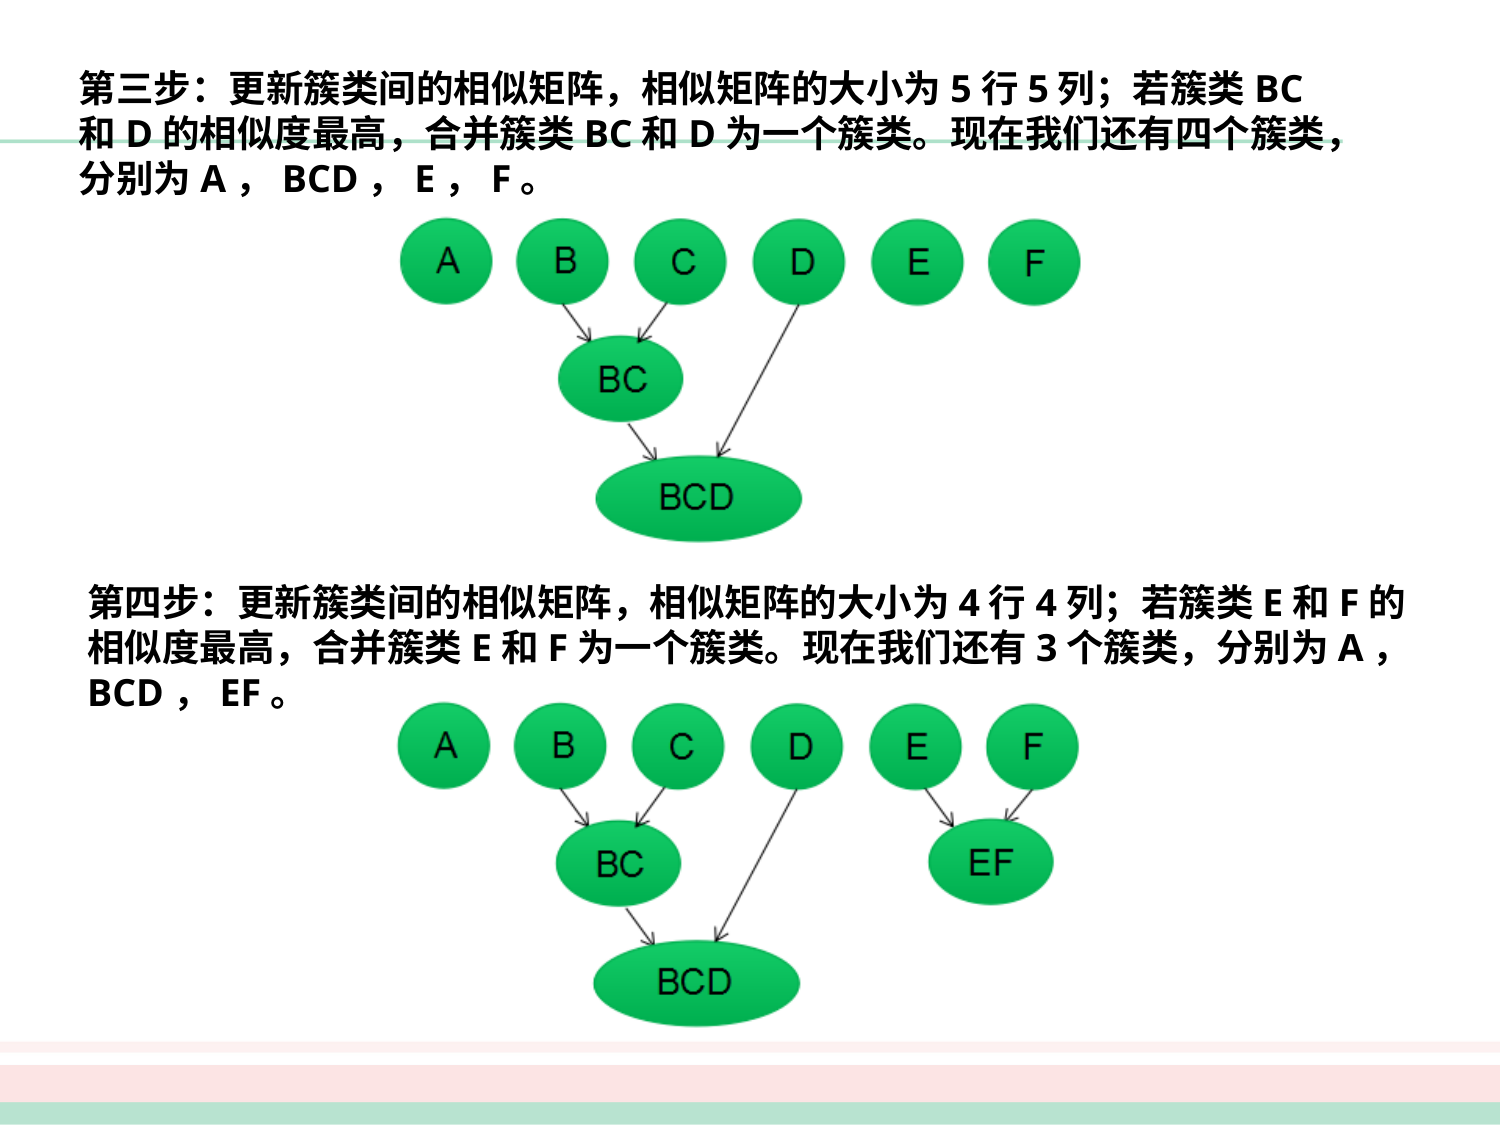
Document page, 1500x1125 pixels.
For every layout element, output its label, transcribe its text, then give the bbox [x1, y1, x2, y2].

picture [0, 0, 1500, 1125]
text_box 第四步：更新簇类间的相似矩阵，相似矩阵的大小为4行4列；若簇类E和F的相似度最高，合并簇类E和F为一个簇类。现在我们还有3个簇类，分别为A，BCD，EF。 [72, 571, 1428, 721]
text_box 第三步：更新簇类间的相似矩阵，相似矩阵的大小为5行5列；若簇类BC和D的相似度最高，合并簇类BC和D为一个簇类。现在我们还有四个簇类，分别为A，BCD，E，F。 [64, 58, 1358, 208]
